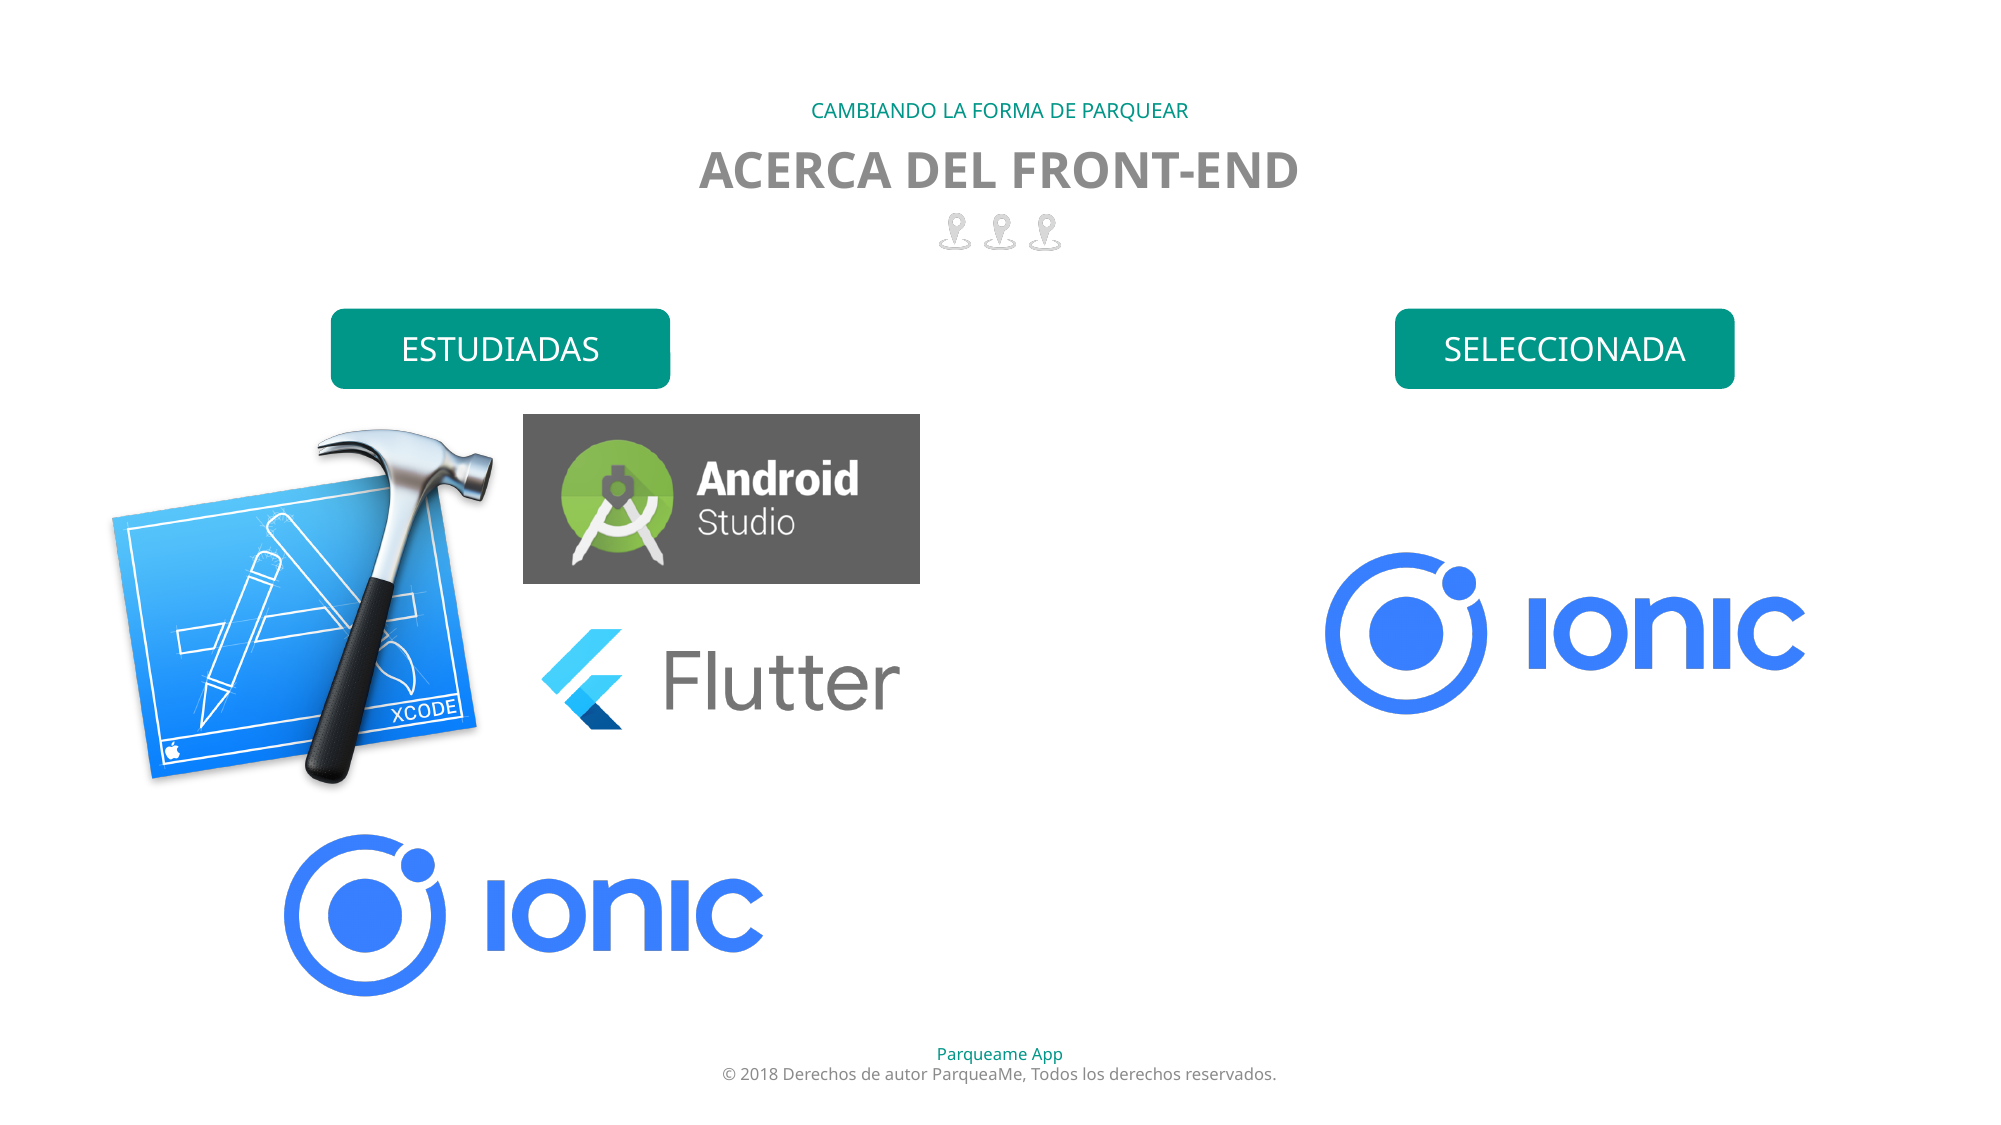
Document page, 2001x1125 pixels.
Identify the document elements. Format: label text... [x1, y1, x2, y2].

footer Parqueame App © 2018 Derechos de autor ParqueaMe, Todos los derechos reservados. [540, 1034, 1460, 1095]
text_box CAMBIANDO LA FORMA DE PARQUEAR [0, 90, 2000, 131]
text_box [329, 307, 672, 390]
text_box ACERCA DEL FRONT-END [0, 131, 2000, 206]
text_box SELECCIONADA [1395, 321, 1735, 376]
picture [984, 213, 1016, 250]
picture [1029, 214, 1061, 251]
picture [523, 616, 920, 739]
picture [523, 414, 920, 584]
picture [1283, 528, 1847, 739]
picture [939, 213, 971, 250]
text_box [1394, 307, 1736, 390]
text_box ESTUDIADAS [330, 320, 671, 376]
picture [104, 414, 805, 1021]
